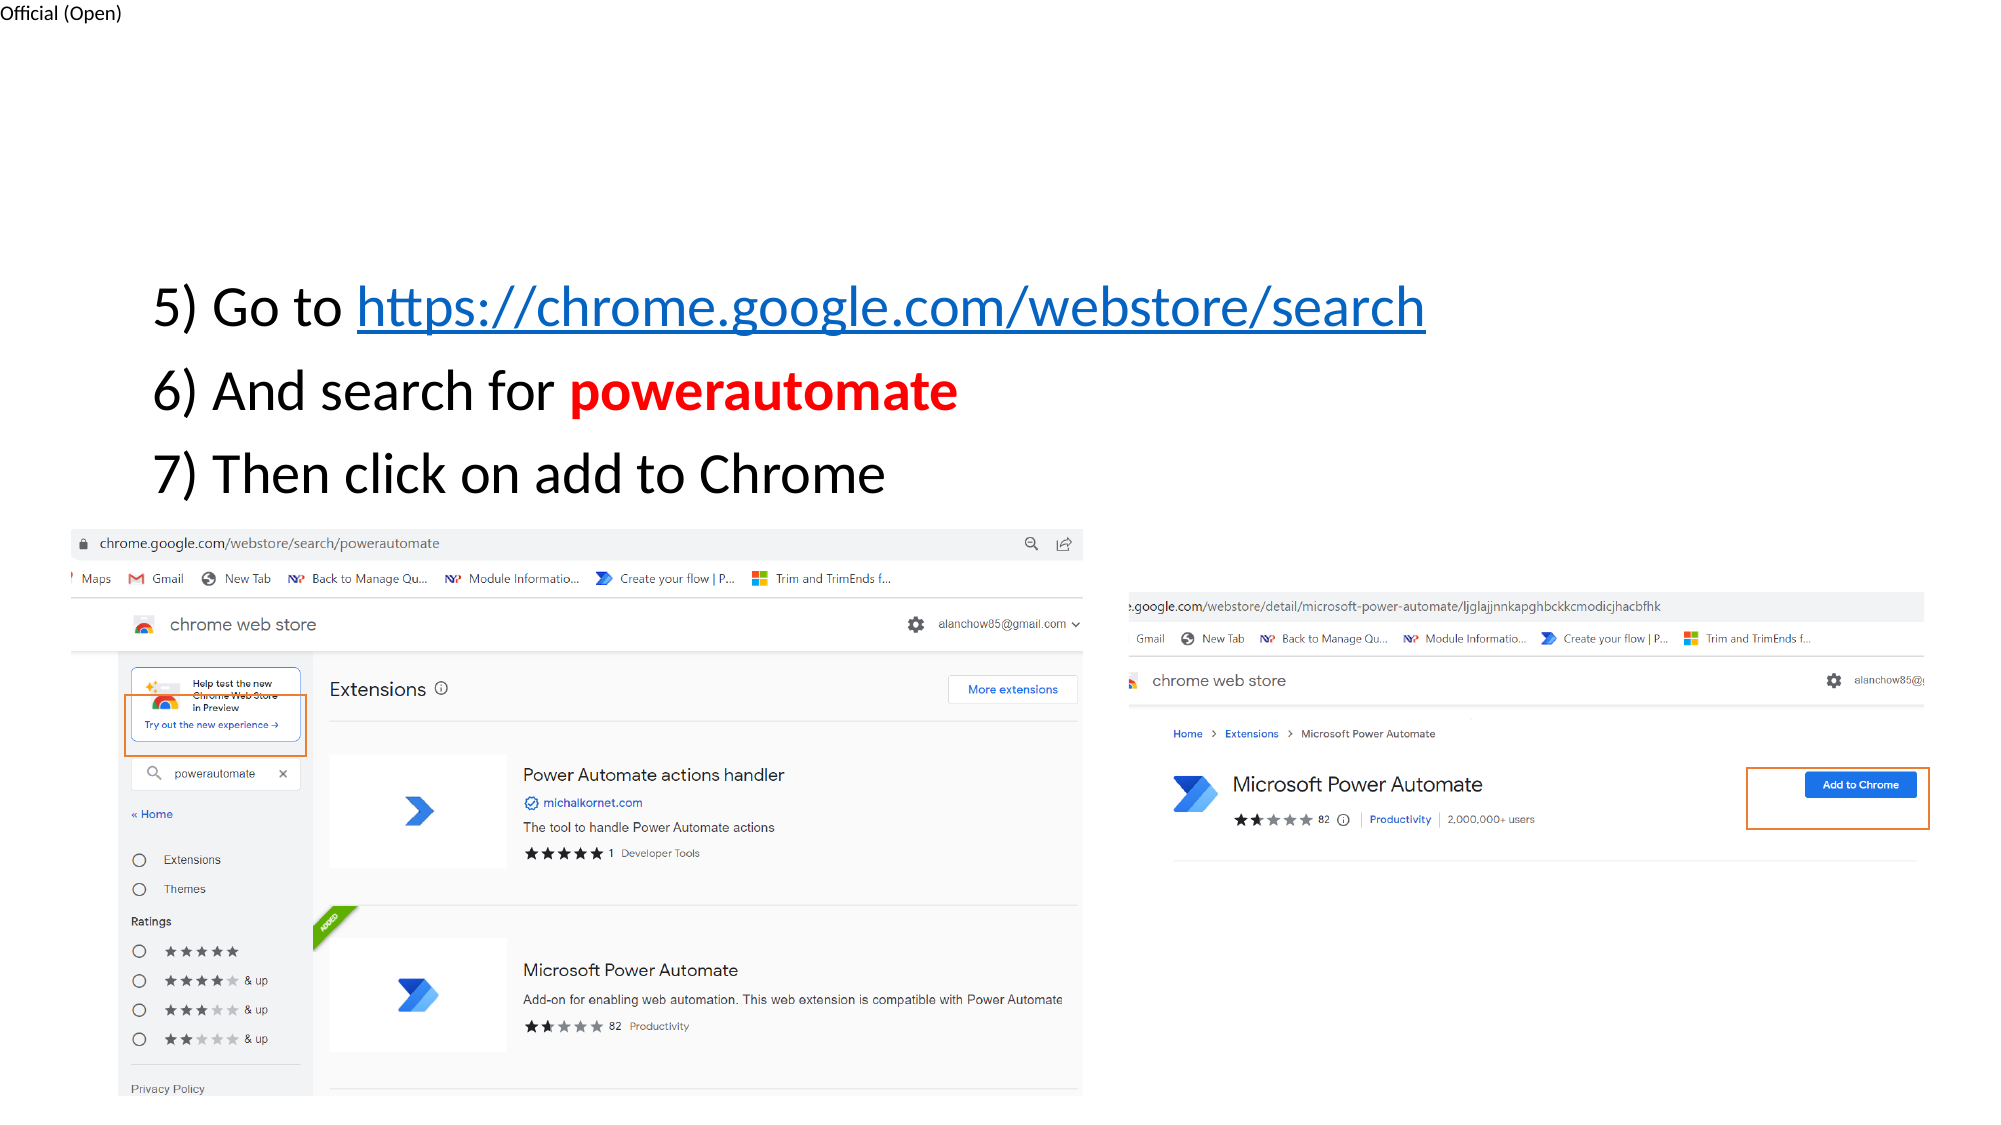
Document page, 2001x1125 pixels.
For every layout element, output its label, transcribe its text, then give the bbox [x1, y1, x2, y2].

picture [70, 529, 1083, 1096]
text_box [1924, 767, 1930, 830]
list 5) Go to https://chrome.google.com/webstore/search 6) And search for powerautomate 7) Then click on add to Chrome [137, 177, 1863, 768]
picture [1128, 591, 1925, 870]
